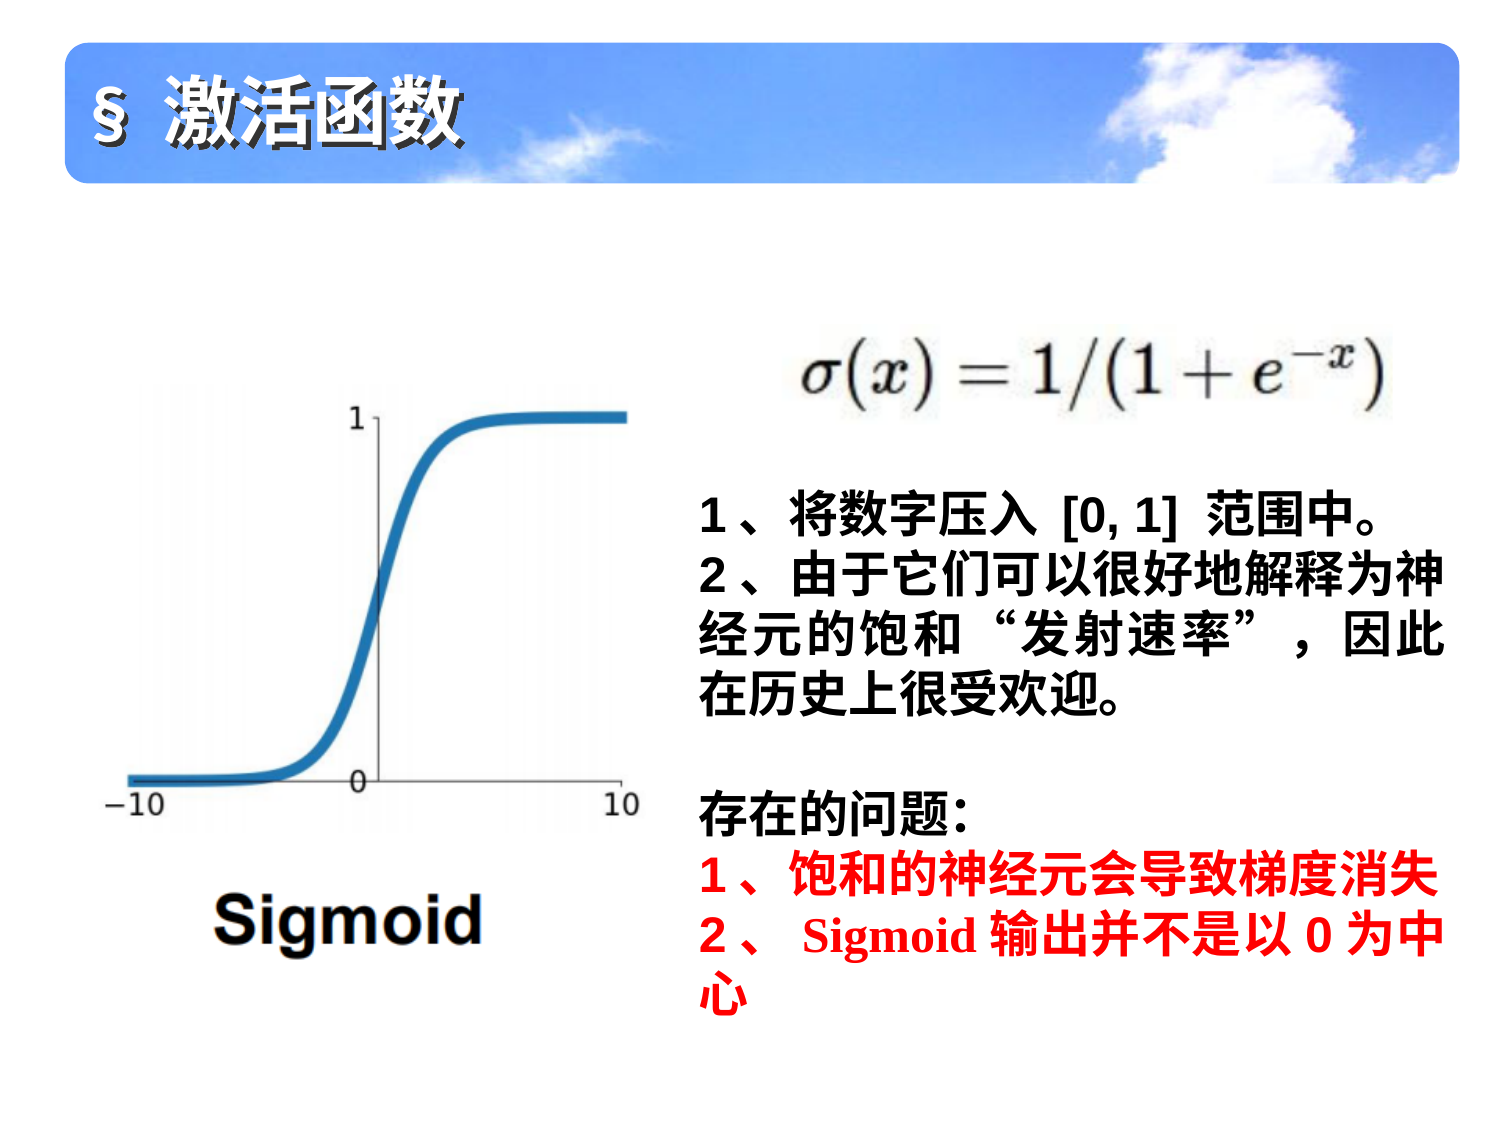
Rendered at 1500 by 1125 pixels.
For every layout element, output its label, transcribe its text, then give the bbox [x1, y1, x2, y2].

picture [769, 324, 1396, 432]
picture [64, 42, 1460, 184]
text_box 1、将数字压入 [0, 1] 范围中。 2、由于它们可以很好地解释为神经元的饱和“发射速率”，因此在历史上很受欢迎。 存在的问题： 1、饱和的神经元会导致梯度消失 2、Sigmoid输出并不是以0为中心 [684, 474, 1461, 1030]
text_box § 激活函数 [74, 49, 1288, 168]
picture [40, 349, 685, 966]
